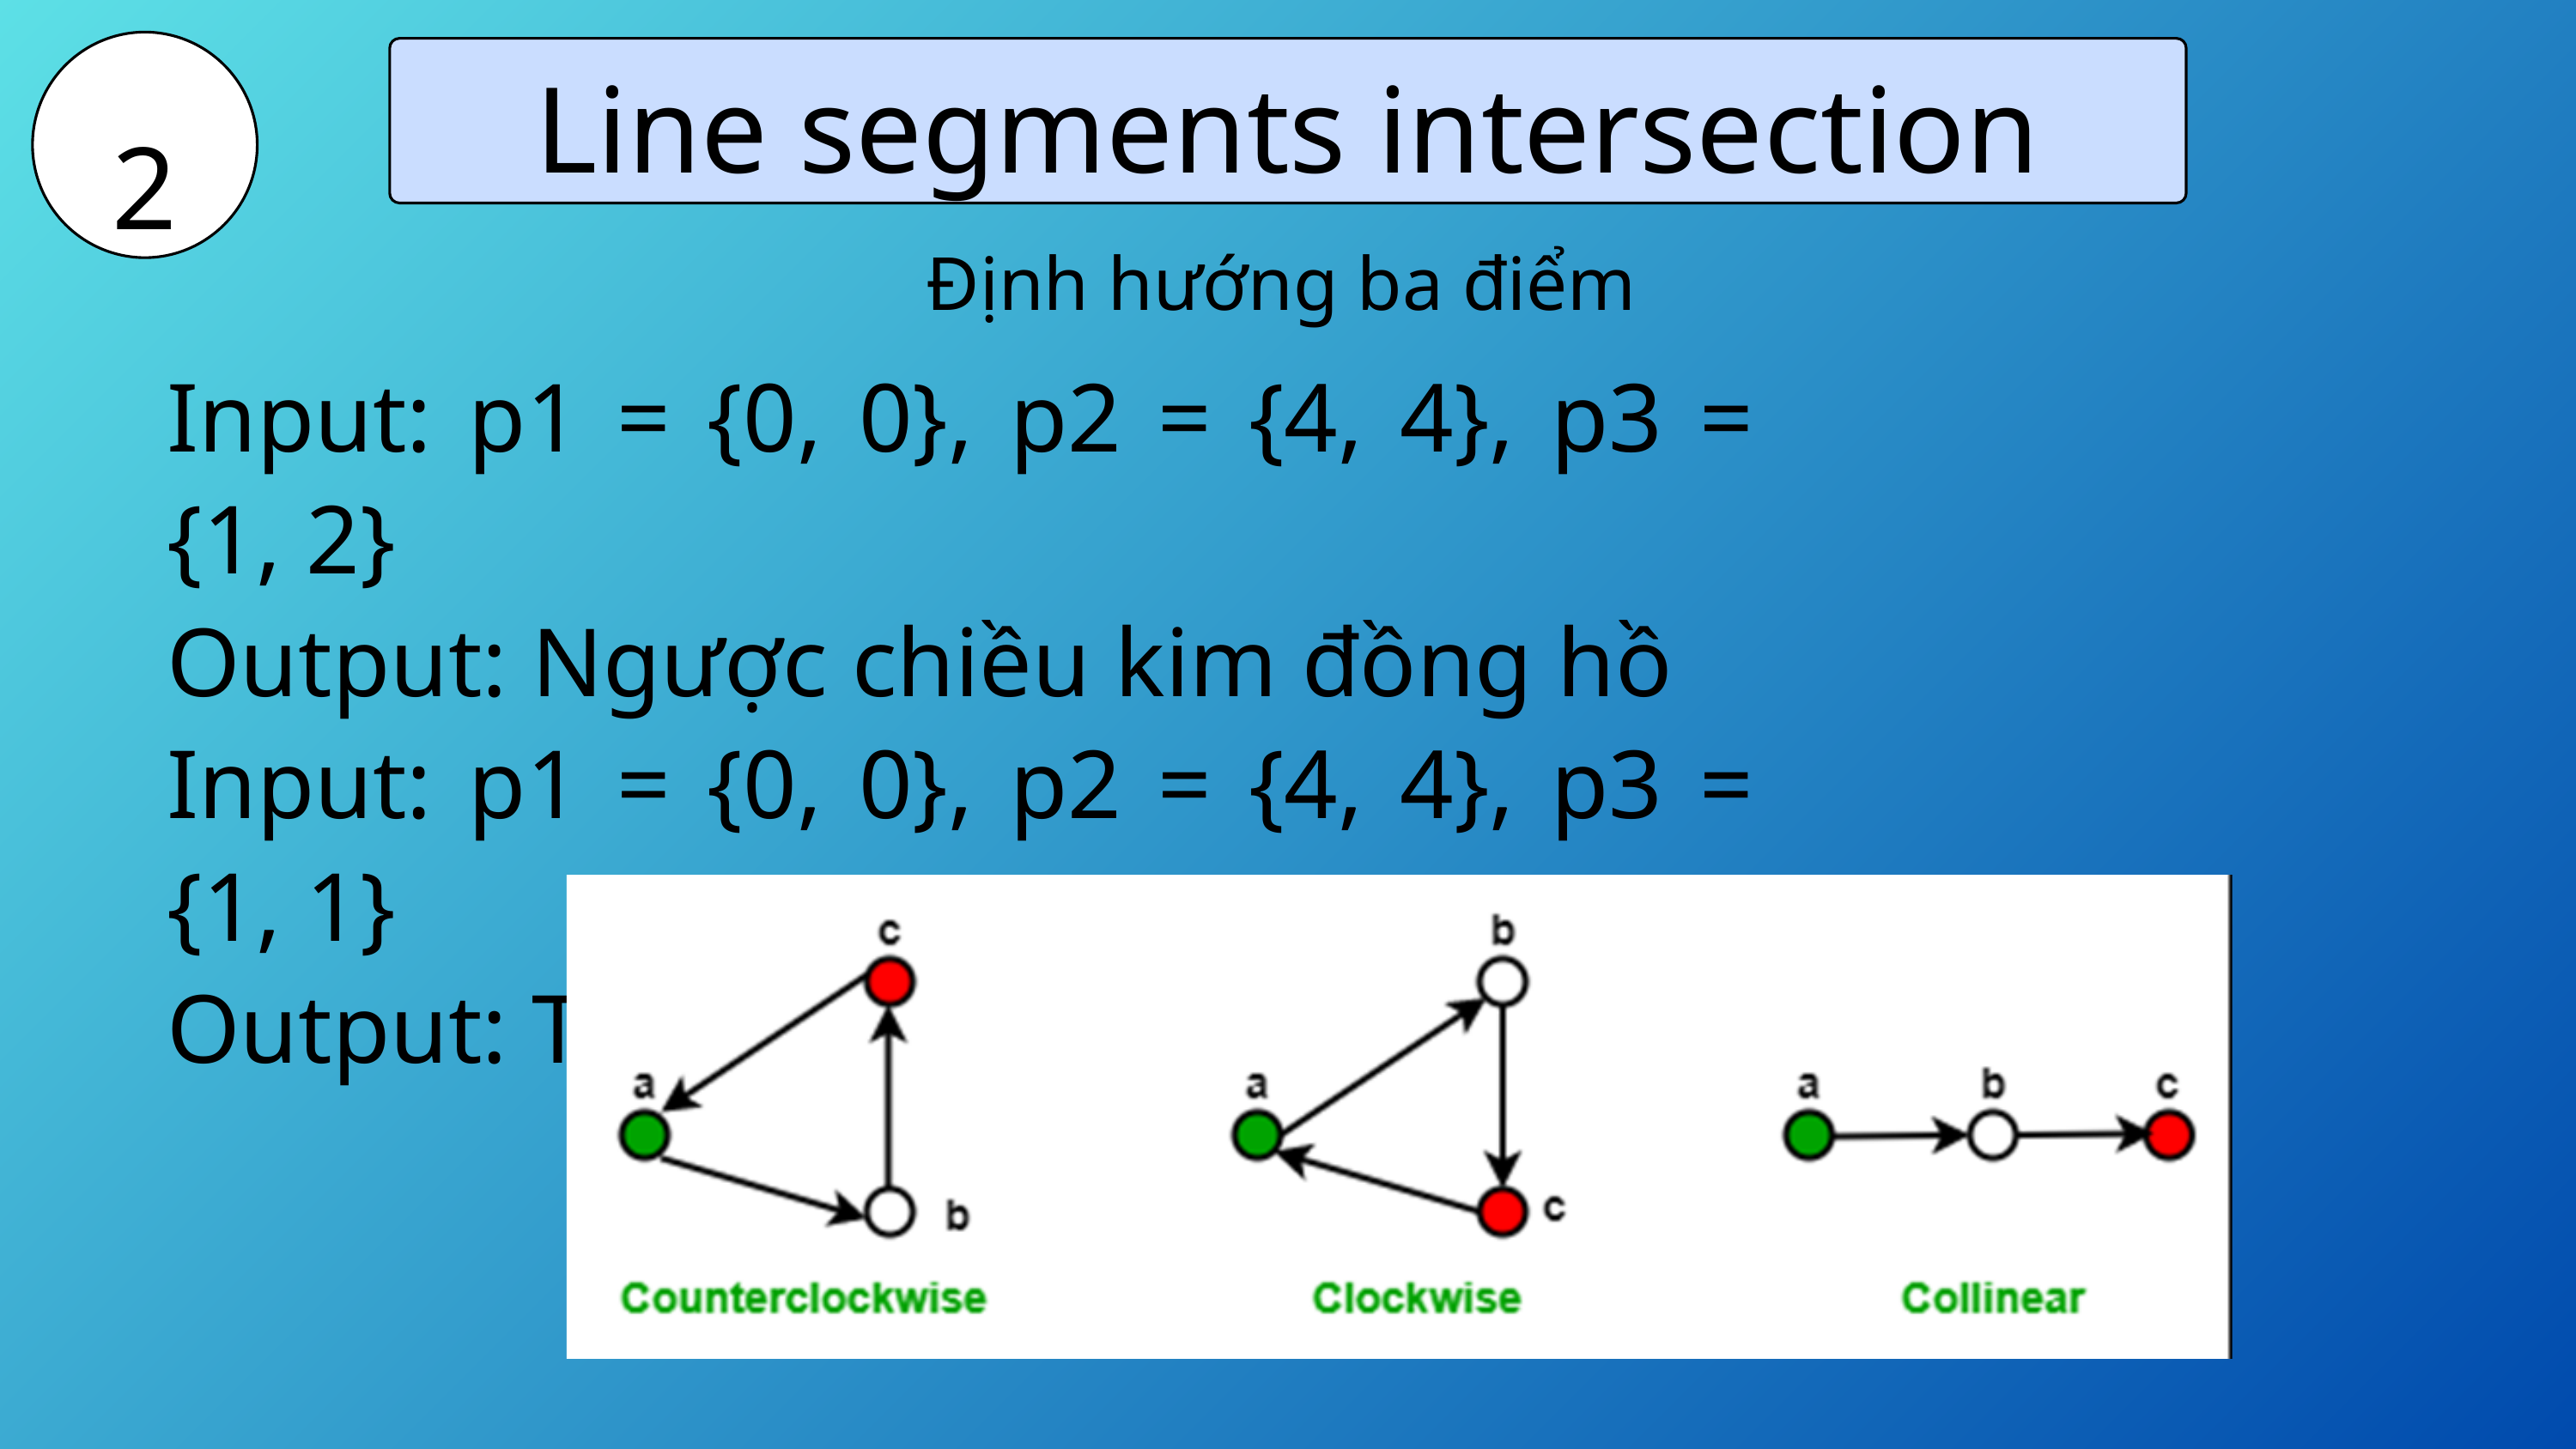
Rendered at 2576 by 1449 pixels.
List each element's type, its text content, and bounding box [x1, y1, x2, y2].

text_box Định hướng ba điểm [331, 229, 2233, 325]
text_box Input: p1 = {0, 0}, p2 = {4, 4}, p3 = {1, 2} Output: Ngược chiều kim đồng hồ Input: p1 = {0, 0}, p2 = {4, 4}, p3 = {1, 1} Output: Thẳng hàng [167, 349, 1754, 1082]
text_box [32, 32, 258, 258]
picture [566, 875, 2233, 1359]
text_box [389, 38, 2187, 203]
